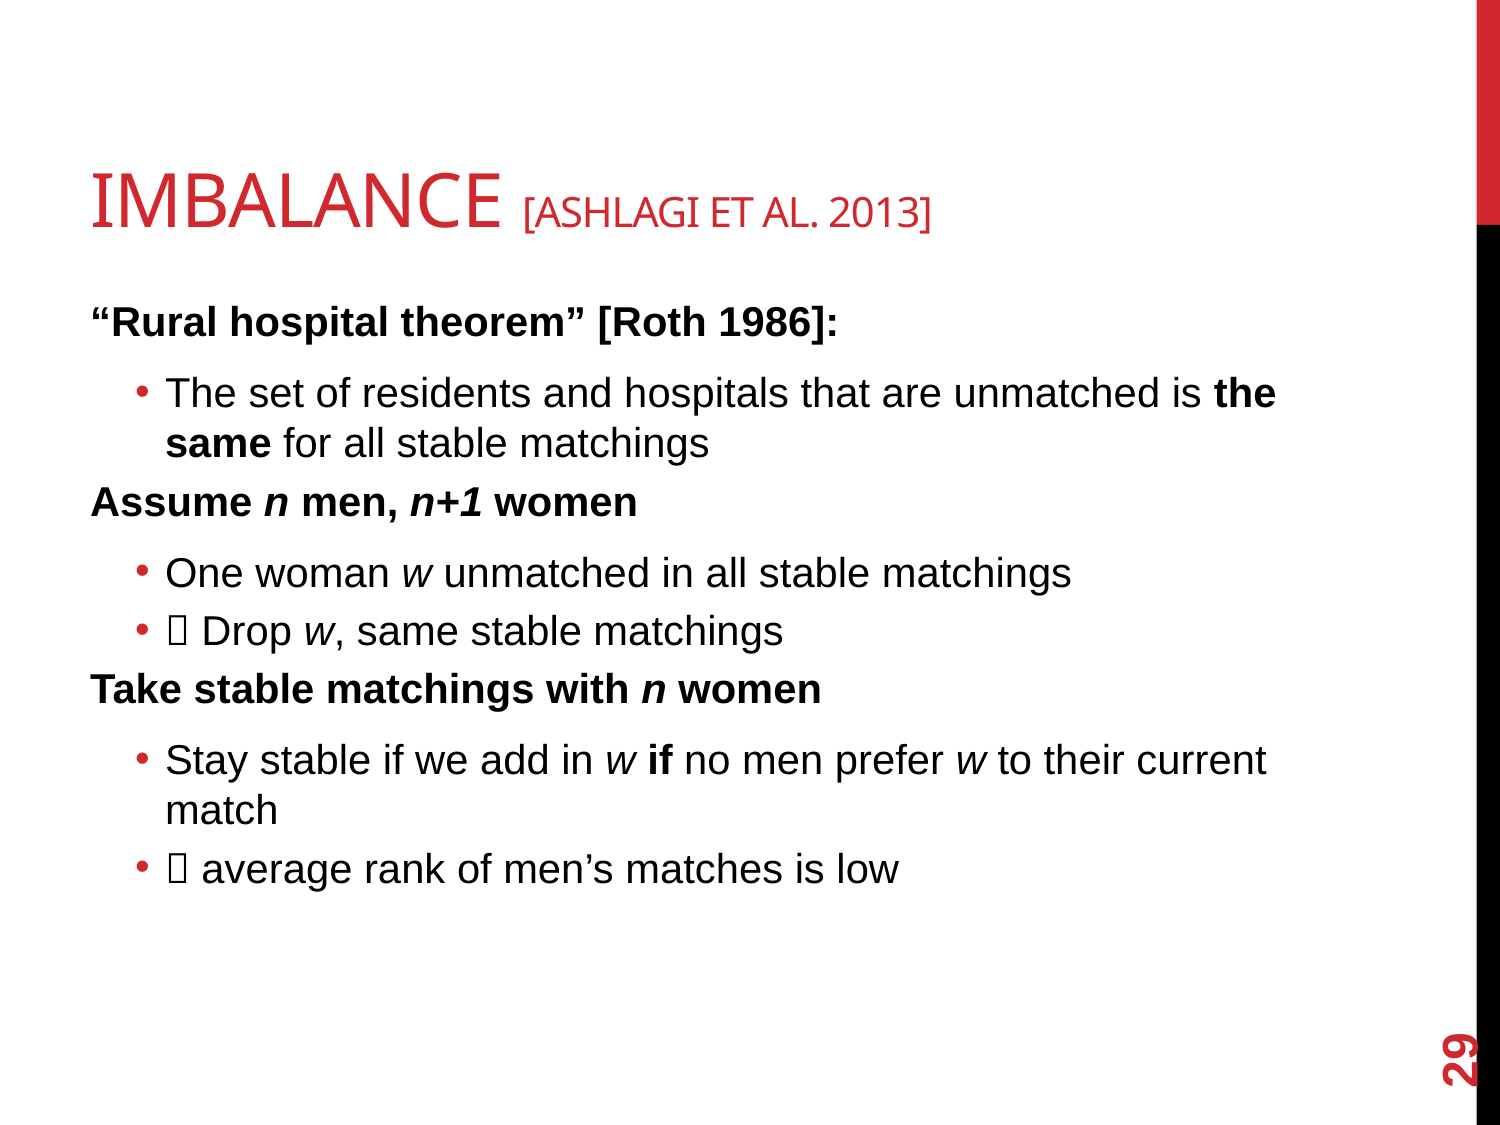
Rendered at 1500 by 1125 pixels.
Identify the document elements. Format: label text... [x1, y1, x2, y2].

slide_number 29 [1427, 887, 1488, 1104]
title Imbalance [Ashlagi et al. 2013] [75, 25, 1132, 250]
list “Rural hospital theorem” [Roth 1986]: The set of residents and hospitals that are unmatched is the same for all stable matchings Assume n men, n+1 women One woman w unmatched in all stable matchings  Drop w, same stable matchings Take stable matchings with n women Stay stable if we add in w if no men prefer w to their current match  average rank of men’s matches is low [75, 287, 1325, 1005]
